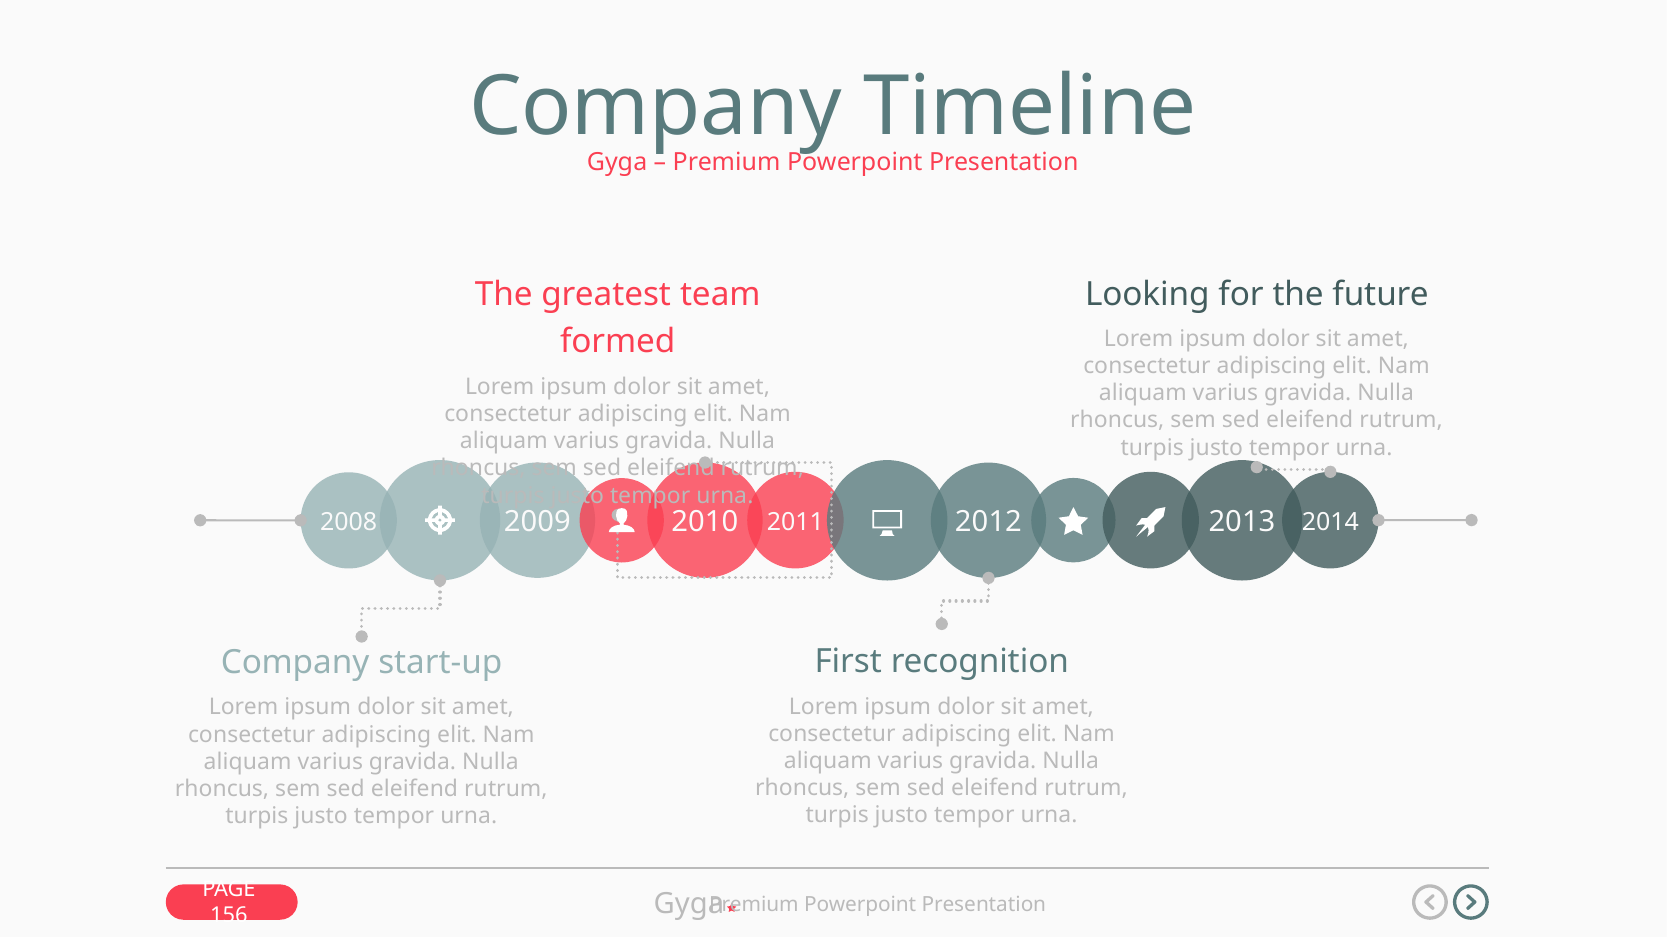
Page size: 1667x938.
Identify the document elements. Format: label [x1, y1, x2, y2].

list [0, 43, 1667, 185]
text_box [148, 256, 1470, 836]
